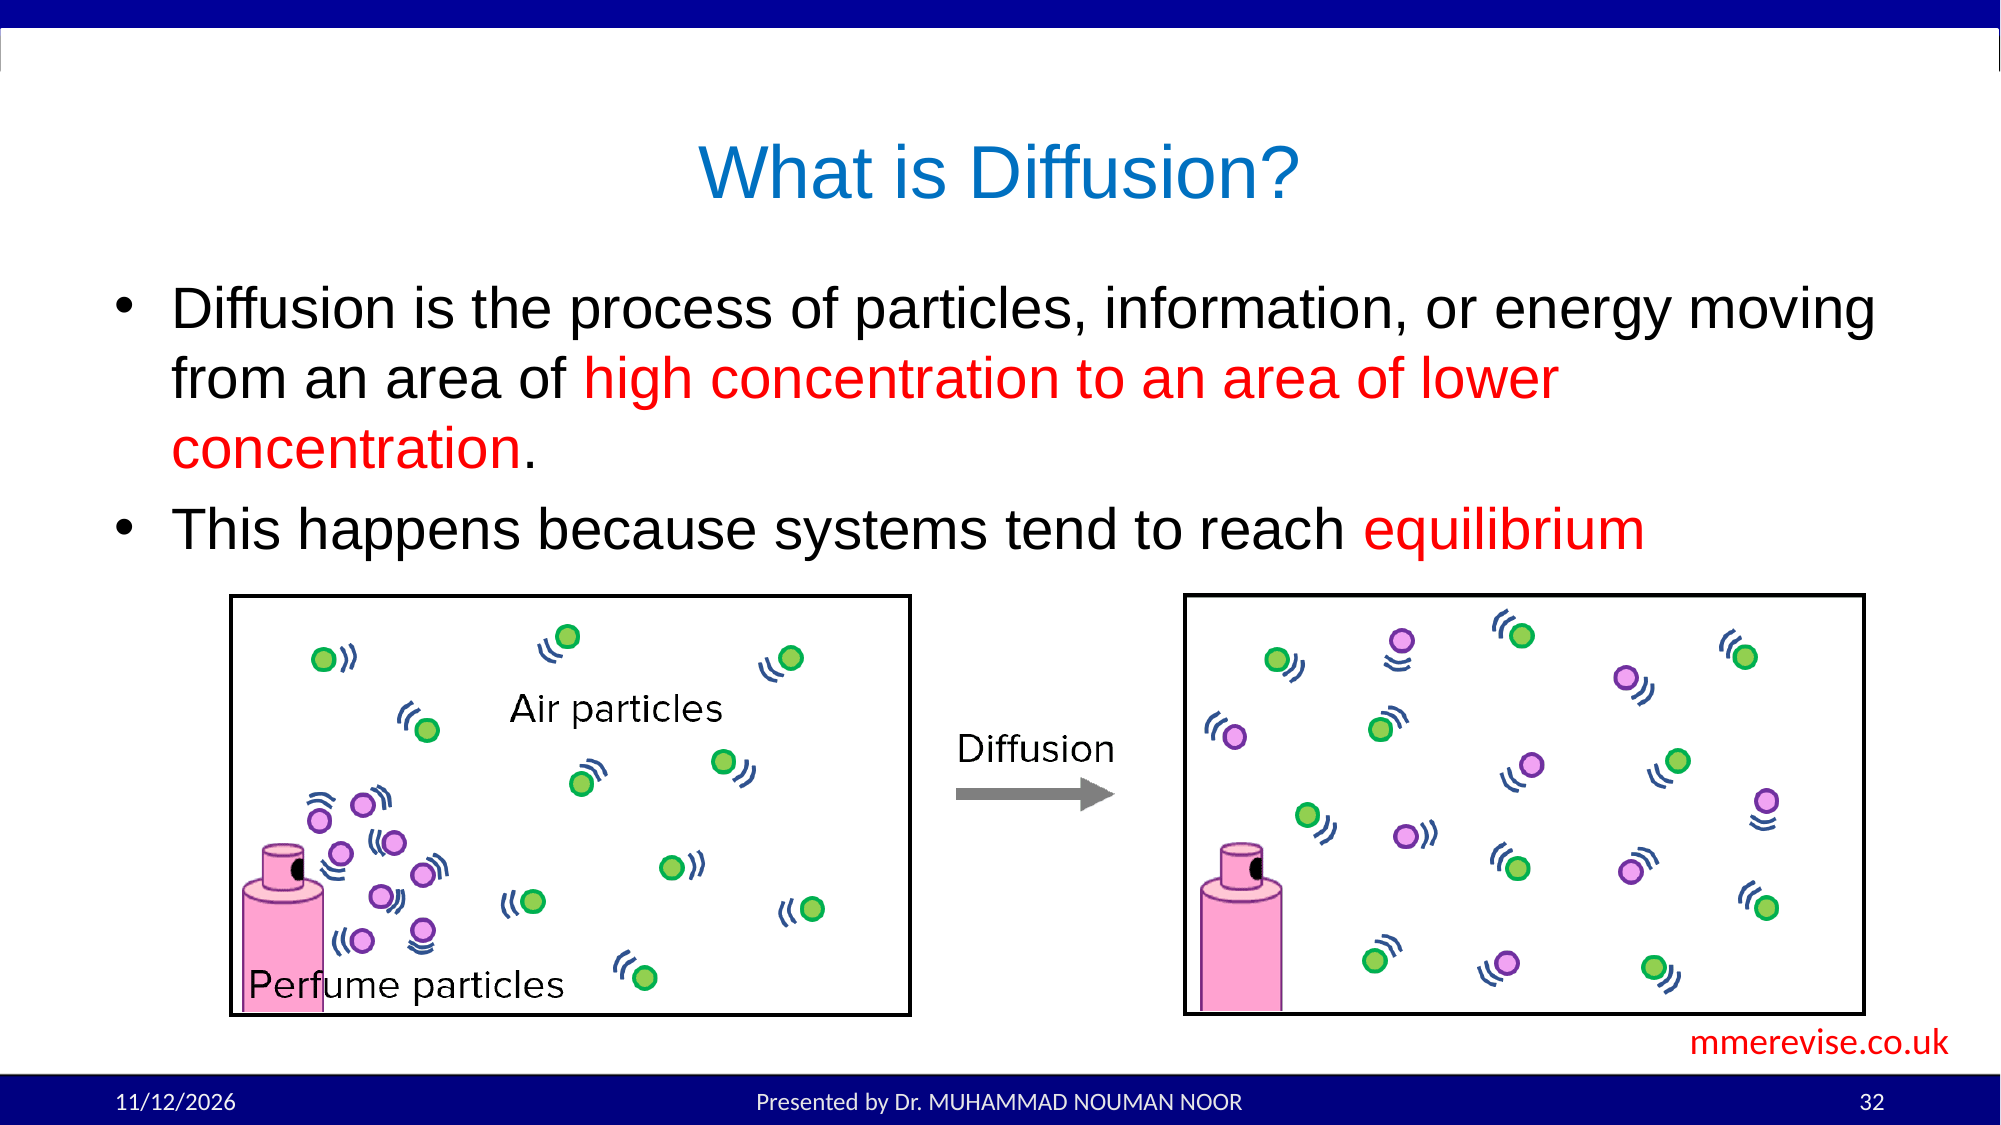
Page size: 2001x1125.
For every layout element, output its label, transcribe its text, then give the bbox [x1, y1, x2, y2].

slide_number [99, 1062, 567, 1125]
slide_number 32 [1433, 1062, 1900, 1125]
picture [0, 0, 2001, 1125]
list Diffusion is the process of particles, information, or energy moving from an area of high concentration to an area of lower concentration. This happens because systems tend to reach equilibrium [99, 262, 1900, 1005]
title What is Diffusion? [99, 99, 1900, 238]
text_box mmerevise.co.uk [1674, 1009, 1988, 1070]
footer Presented by Dr. MUHAMMAD NOUMAN NOOR [683, 1062, 1317, 1125]
